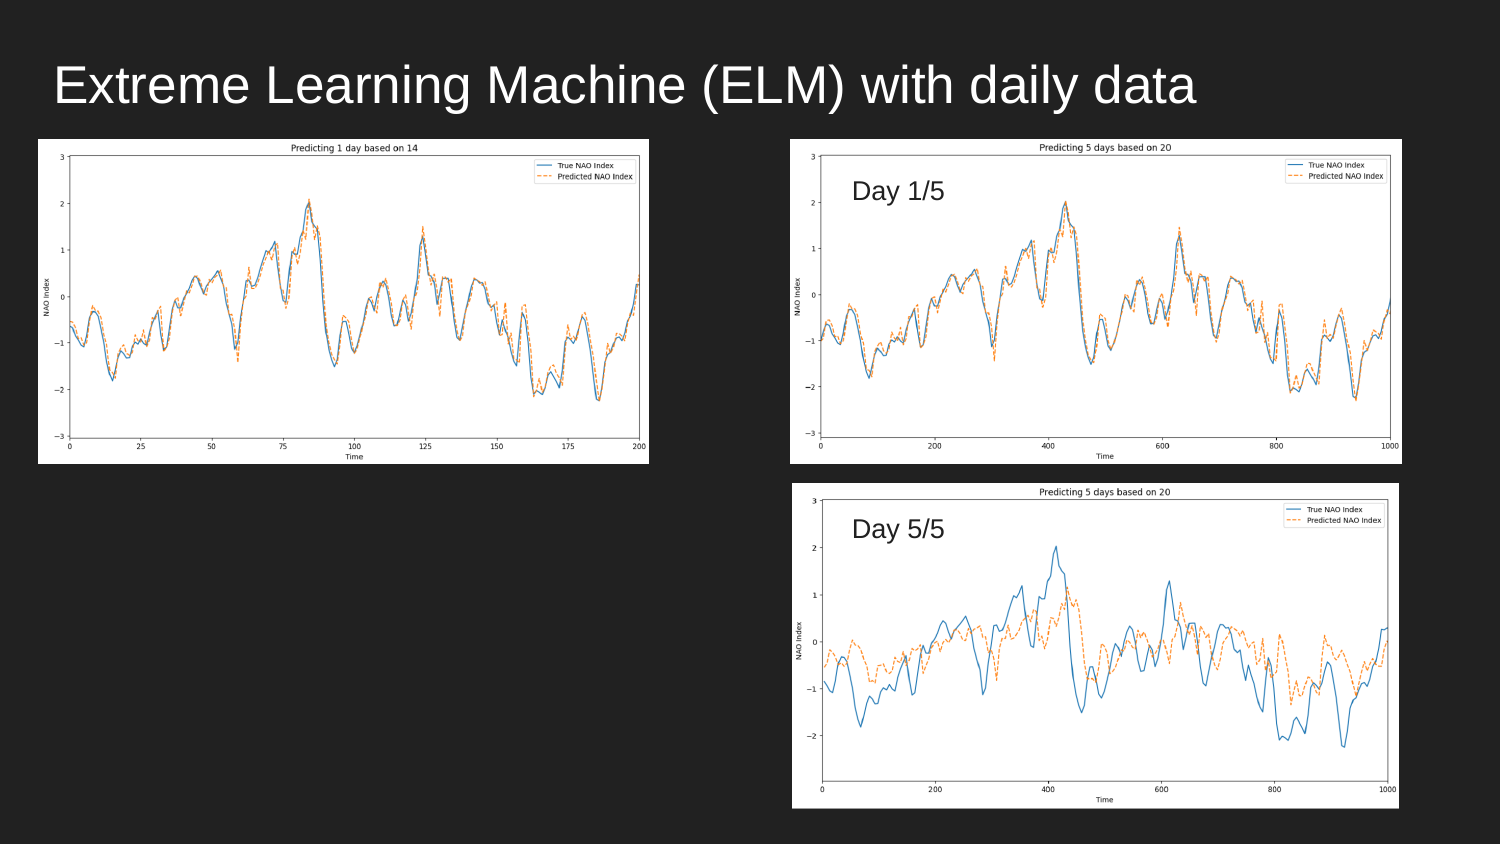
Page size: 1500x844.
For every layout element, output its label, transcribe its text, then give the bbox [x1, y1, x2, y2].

picture [792, 483, 1399, 809]
picture [38, 138, 649, 465]
title Extreme Learning Machine (ELM) with daily data [38, 35, 1437, 130]
picture [789, 138, 1402, 465]
